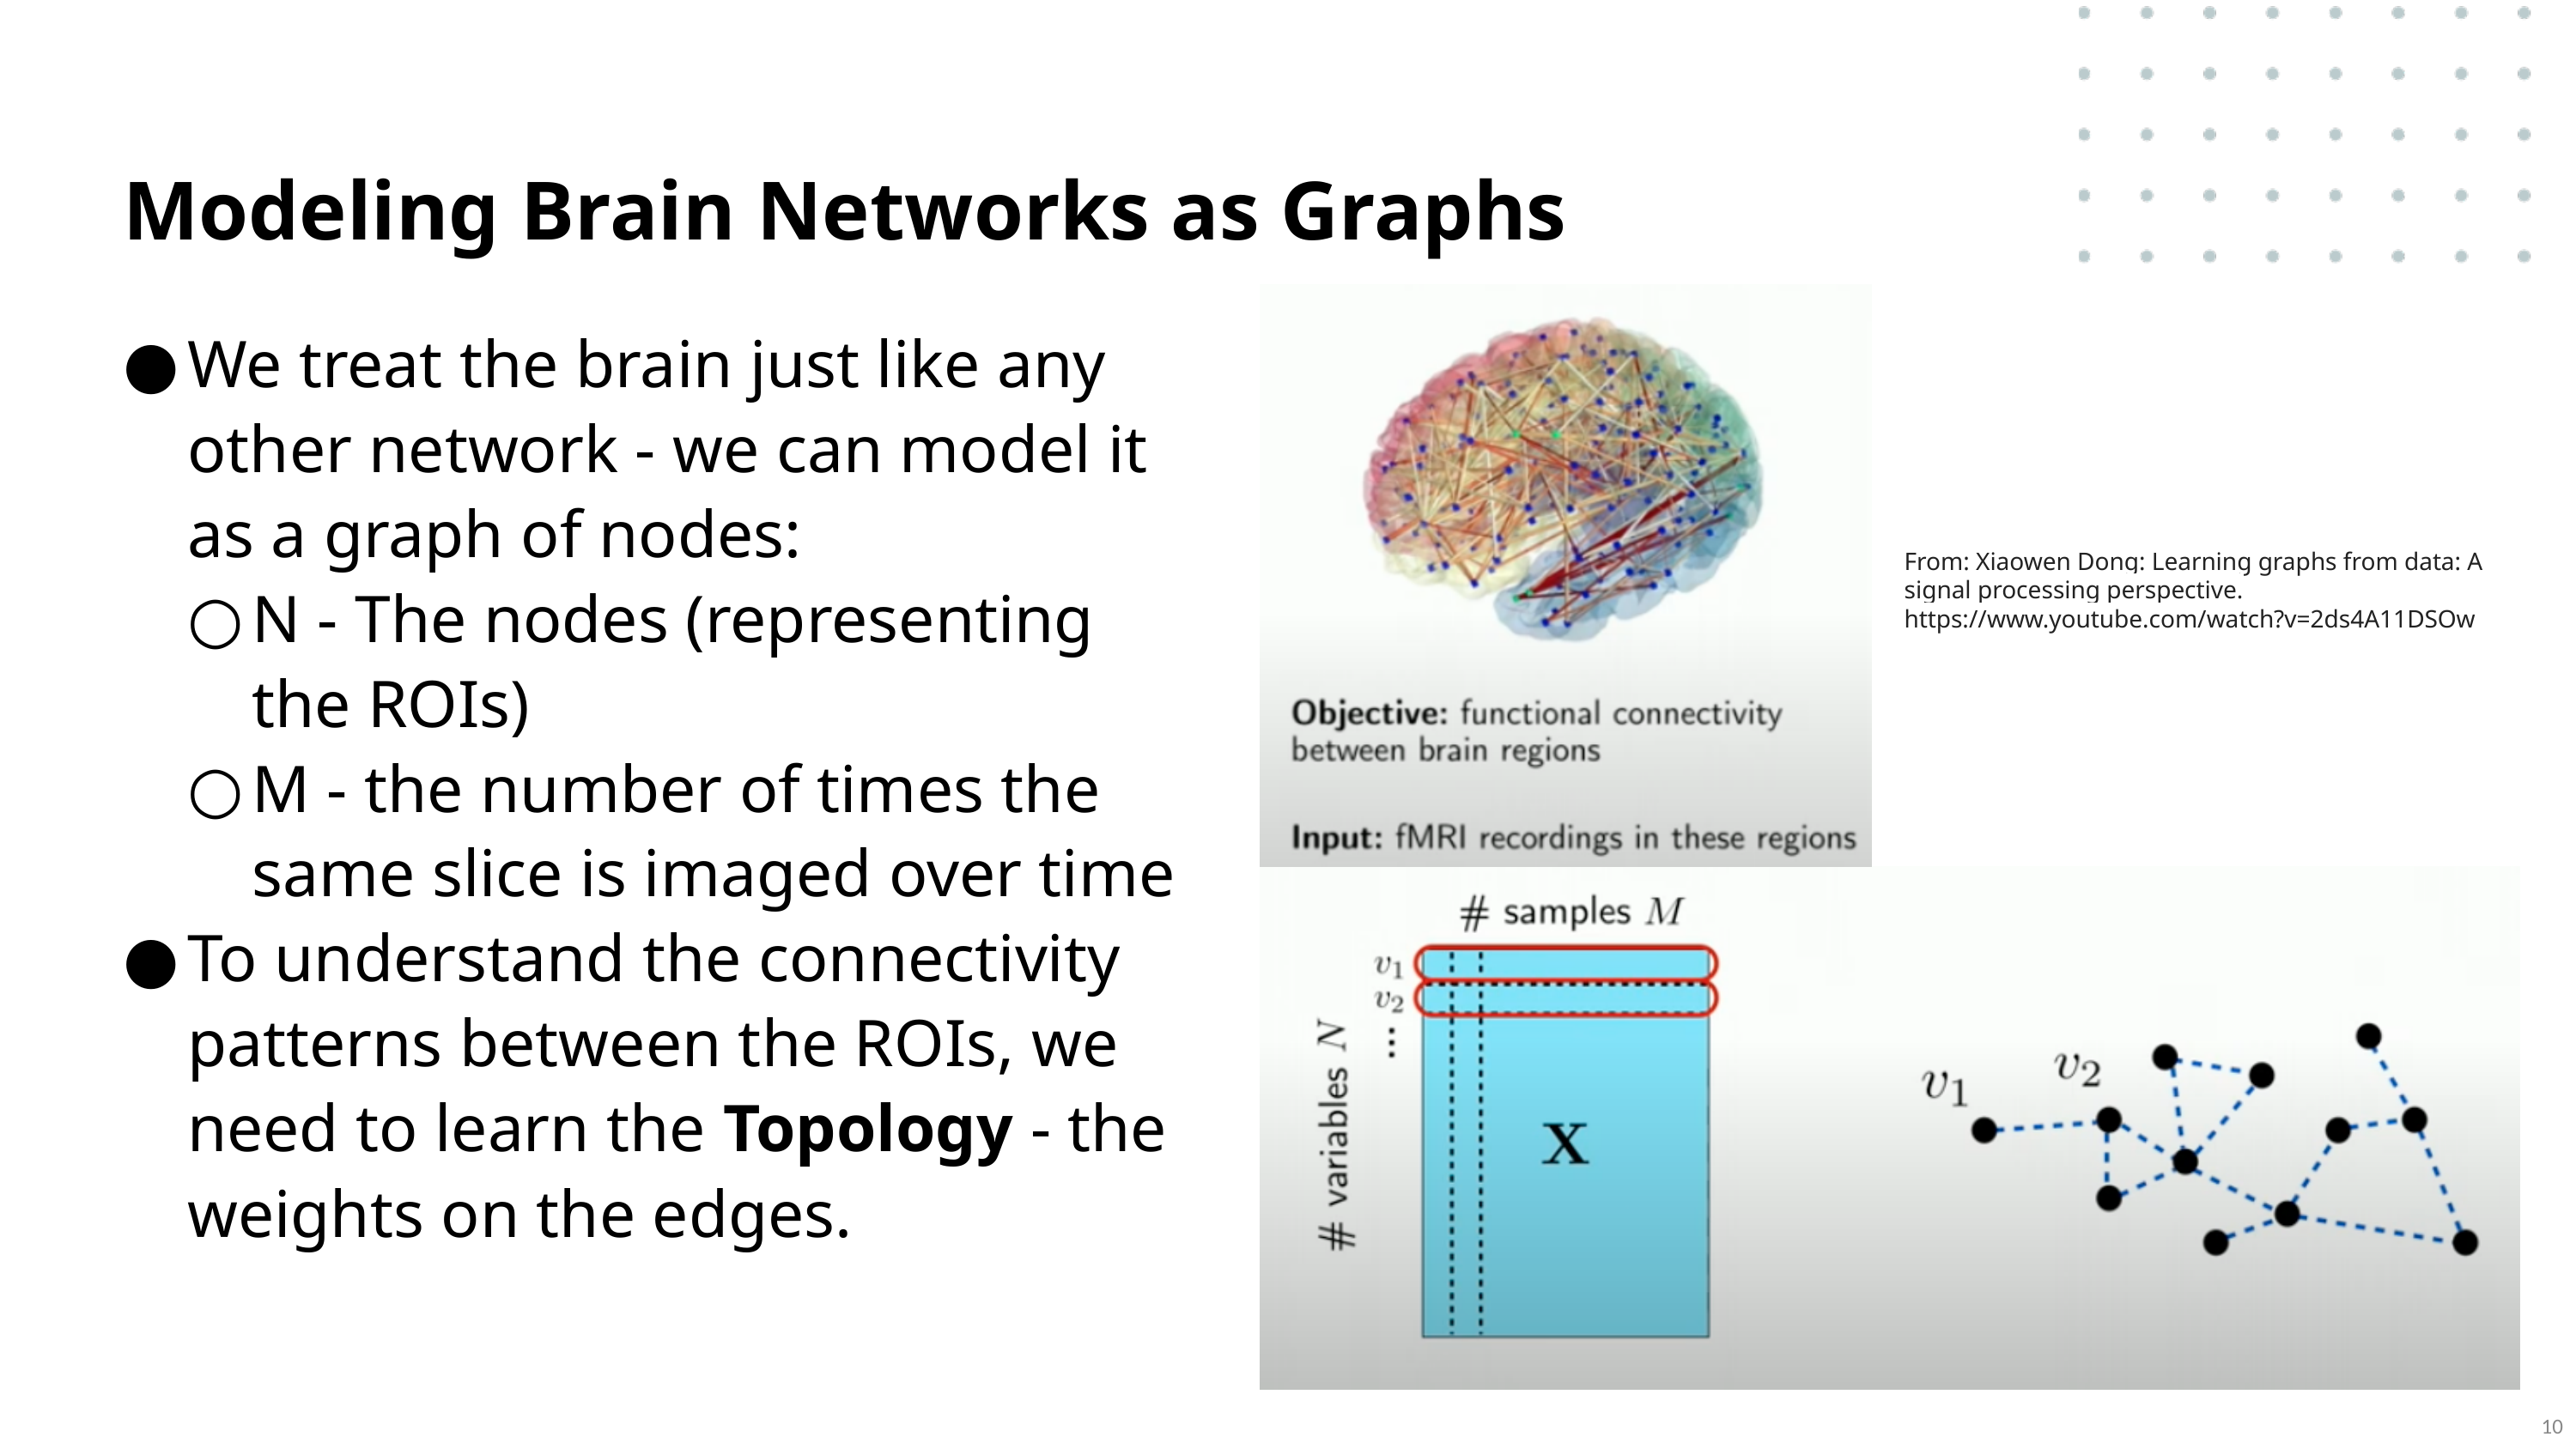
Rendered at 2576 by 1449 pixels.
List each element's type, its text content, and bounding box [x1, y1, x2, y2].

text_box We treat the brain just like any other network - we can model it as a graph of nodes: N - The nodes (representing the ROIs) M - the number of times the same slice is imaged over time To understand the connectivity patterns between the ROIs, we need to learn the Topology - the weights on the edges. [123, 315, 1208, 1251]
picture [1259, 283, 2521, 1390]
text_box [2078, 0, 2576, 264]
text_box Modeling Brain Networks as Graphs [123, 149, 2078, 257]
slide_number ‹#› [2275, 1399, 2576, 1449]
text_box From: Xiaowen Dong: Learning graphs from data: A signal processing perspective. https://www.youtube.com/watch?v=2ds4A11DSOw [1891, 533, 2520, 581]
